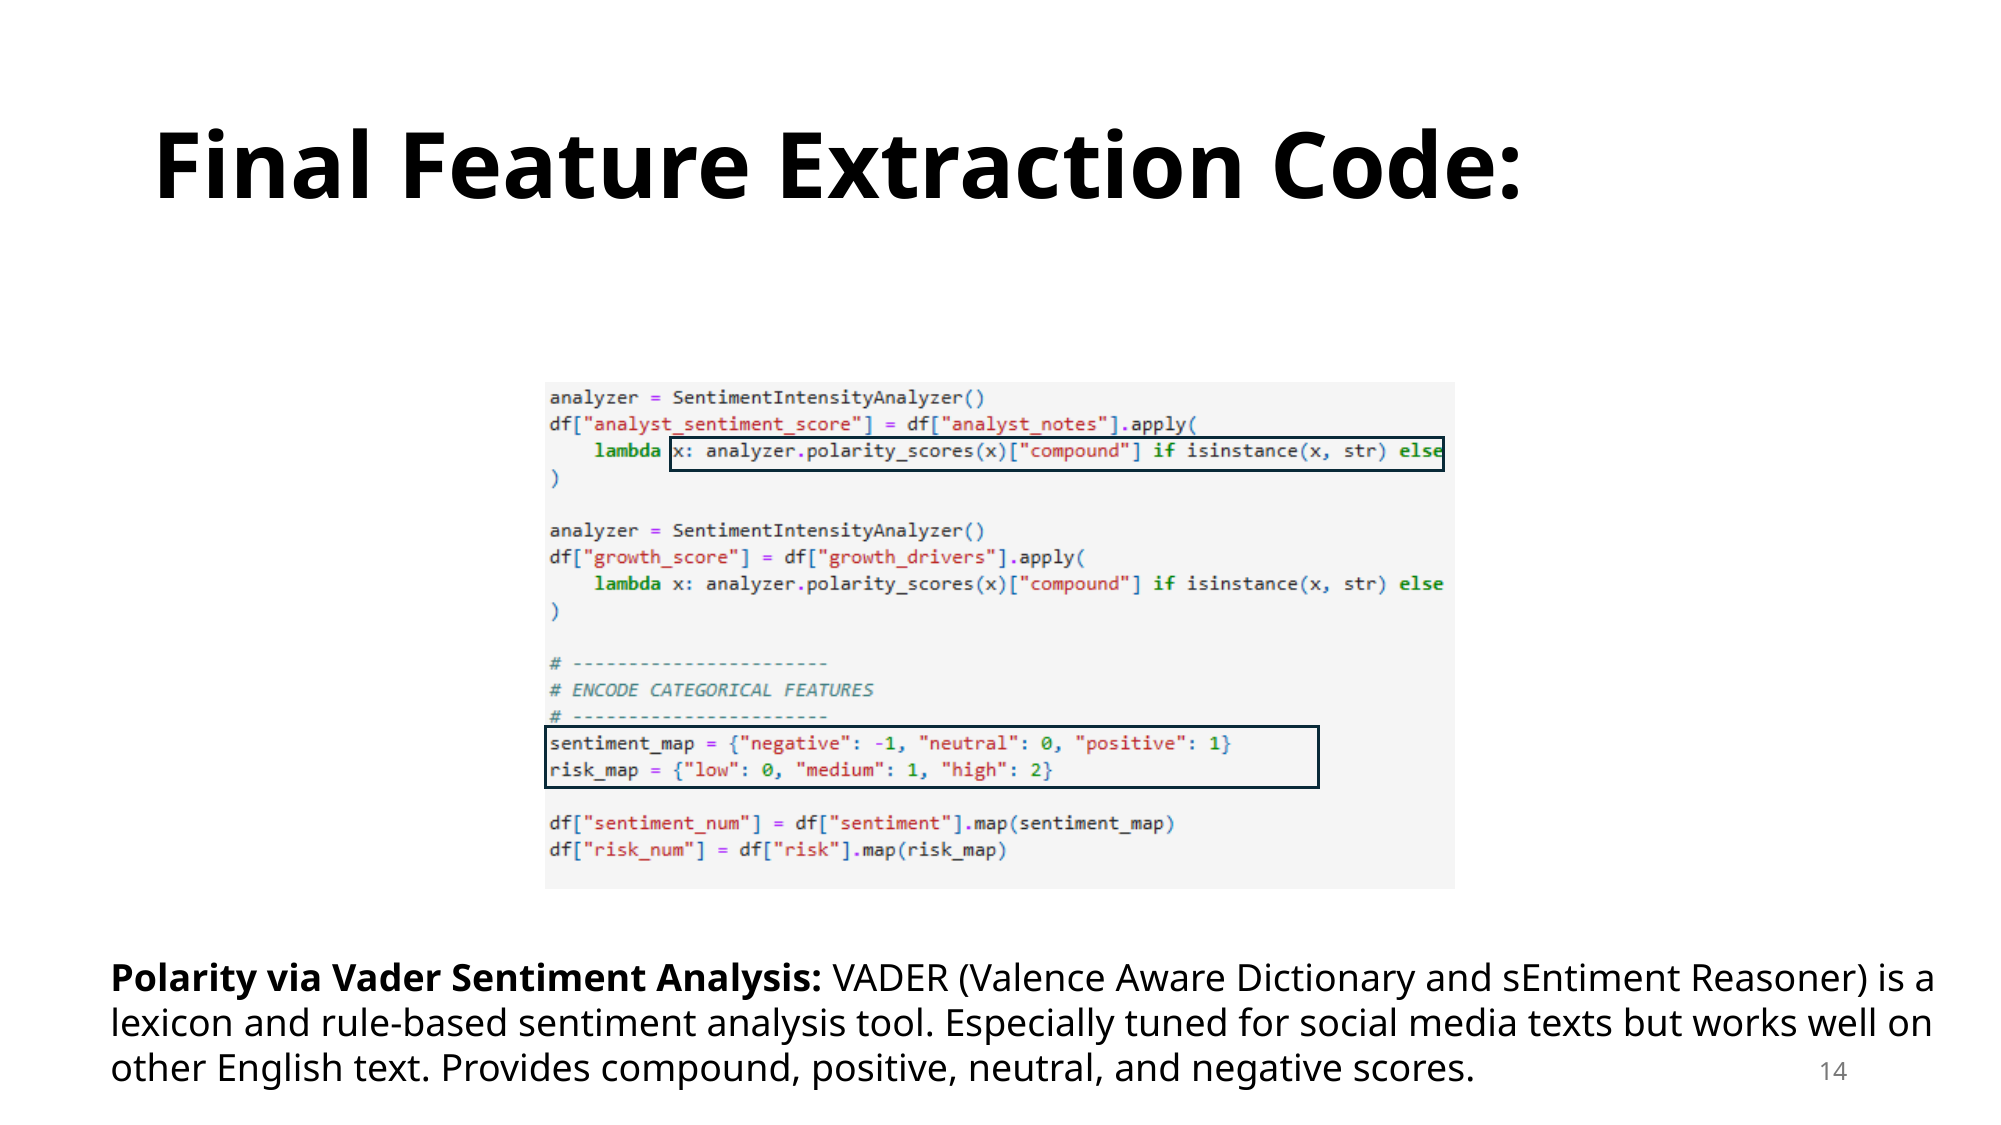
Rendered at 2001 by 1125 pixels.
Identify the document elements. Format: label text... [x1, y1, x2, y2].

slide_number 14 [1412, 1042, 1863, 1103]
title Final Feature Extraction Code: [137, 59, 1863, 278]
text_box Polarity via Vader Sentiment Analysis: VADER (Valence Aware Dictionary and sEntiment Reasoner) is a lexicon and rule-based sentiment analysis tool. Especially tuned for social media texts but works well on other English text. Provides compound, positive, neutral, and negative scores. [95, 946, 1981, 1097]
picture [544, 382, 1456, 890]
